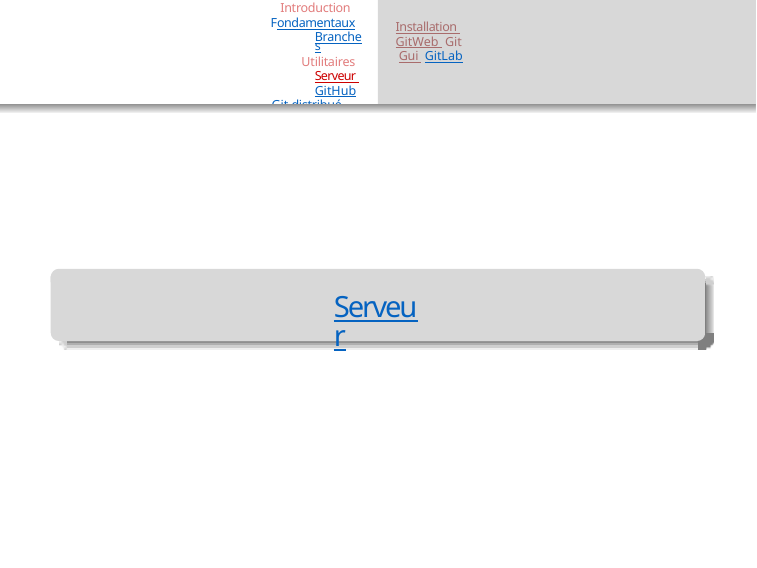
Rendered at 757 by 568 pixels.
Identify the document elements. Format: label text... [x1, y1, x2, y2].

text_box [50, 268, 714, 350]
picture [0, 104, 756, 113]
text_box [377, 0, 756, 104]
text_box Installation GitWeb Git Gui GitLab [393, 18, 465, 66]
text_box Introduction Fondamentaux Branches Utilitaires Serveur GitHub Git distribué [268, 0, 363, 104]
